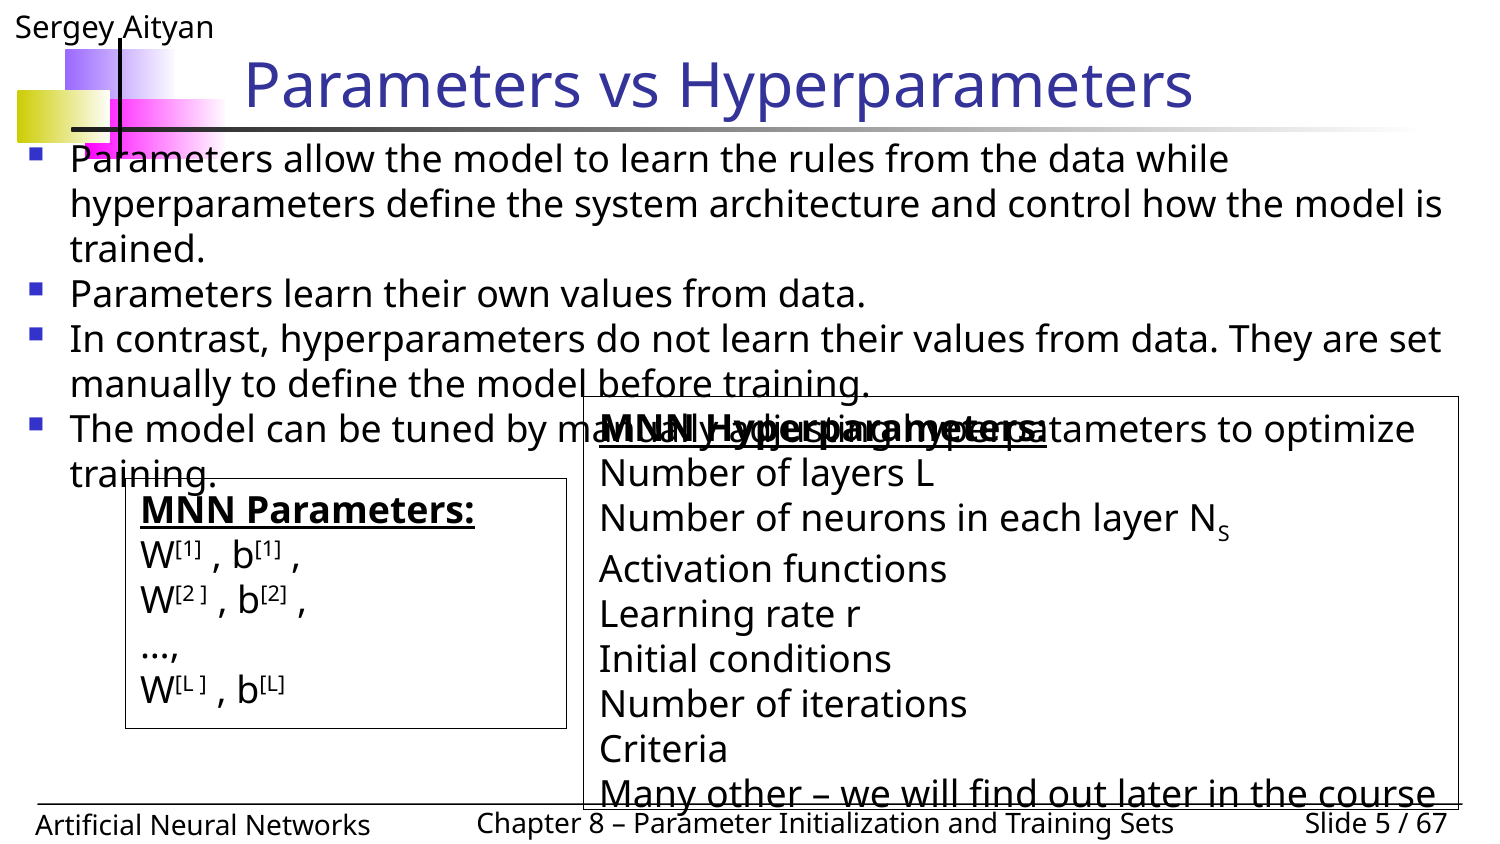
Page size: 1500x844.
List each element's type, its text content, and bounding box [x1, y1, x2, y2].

list MNN Hyperparameters: Number of layers L Number of neurons in each layer NS Activation functions Learning rate r Initial conditions Number of iterations Criteria Many other – we will find out later in the course [583, 396, 1459, 810]
list MNN Parameters: W[1] , b[1] , W[2 ] , b[2] , …, W[L ] , b[L] [125, 478, 567, 729]
title Parameters vs Hyperparameters [228, 46, 1332, 127]
list Parameters allow the model to learn the rules from the data while hyperparameters define the system architecture and control how the model is trained. Parameters learn their own values from data. In contrast, hyperparameters do not learn their values from data. They are set manually to define the model before training. The model can be tuned by manually adjusting hyperpatameters to optimize training. [12, 127, 1475, 342]
